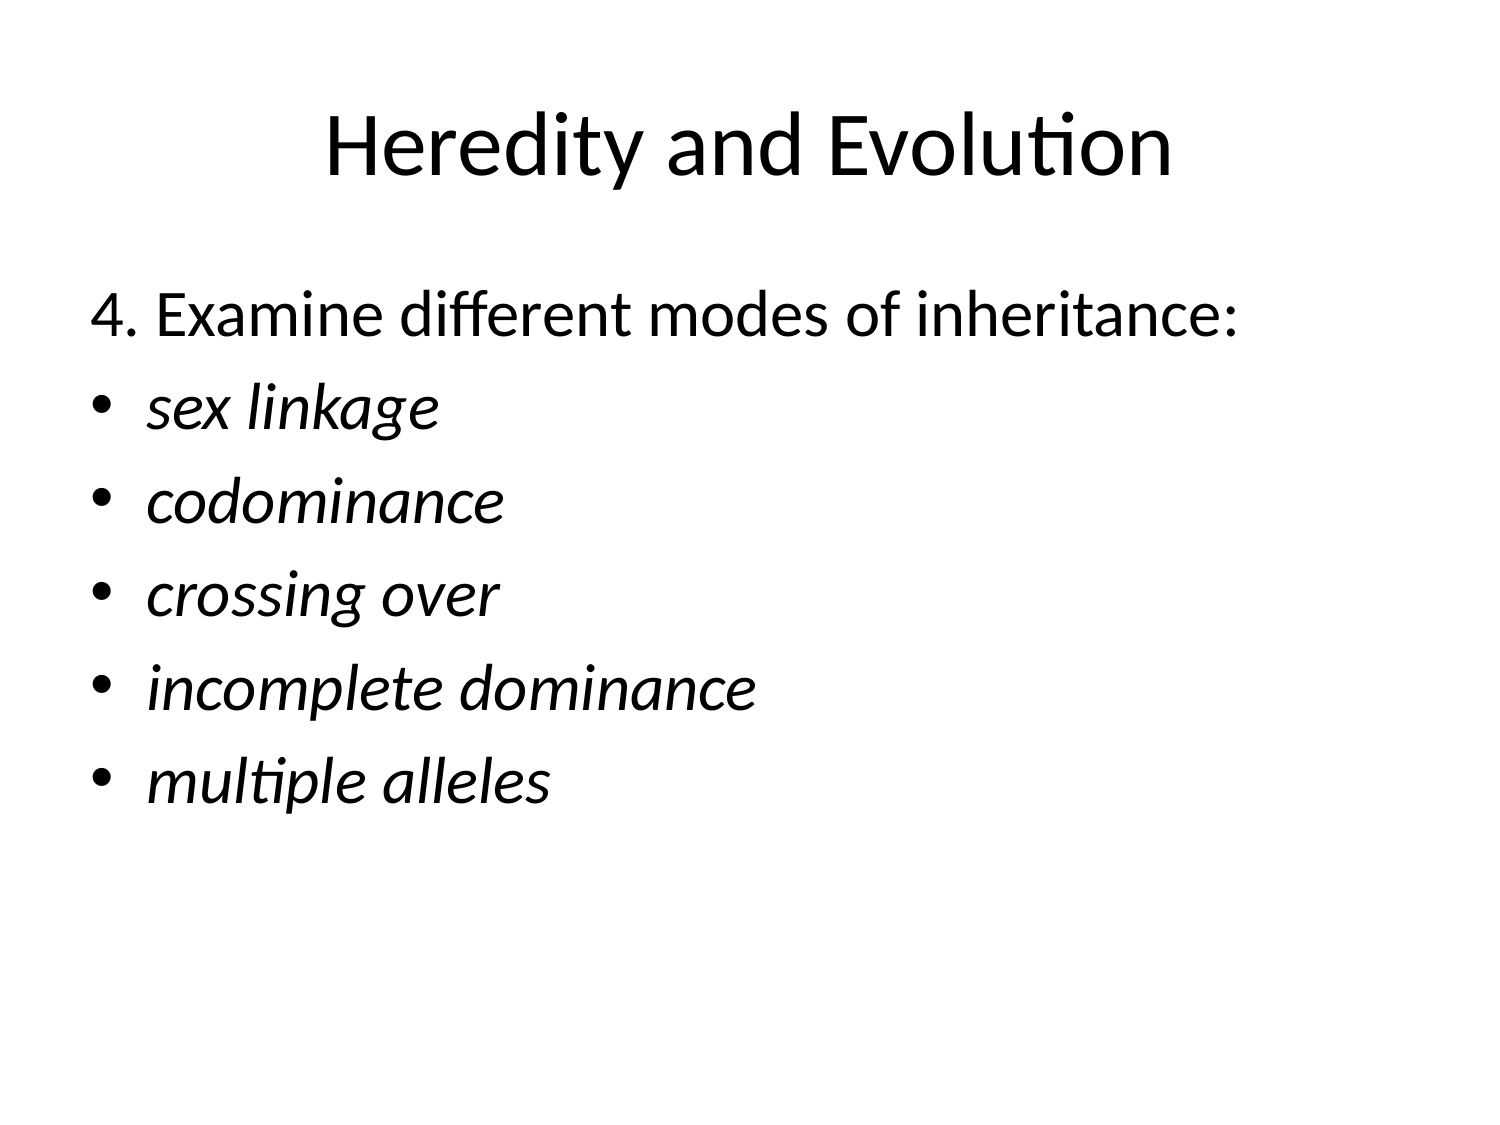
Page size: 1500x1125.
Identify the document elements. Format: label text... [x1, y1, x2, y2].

title Heredity and Evolution [75, 45, 1425, 233]
list 4. Examine different modes of inheritance: sex linkage codominance crossing over incomplete dominance multiple alleles [75, 262, 1425, 1005]
